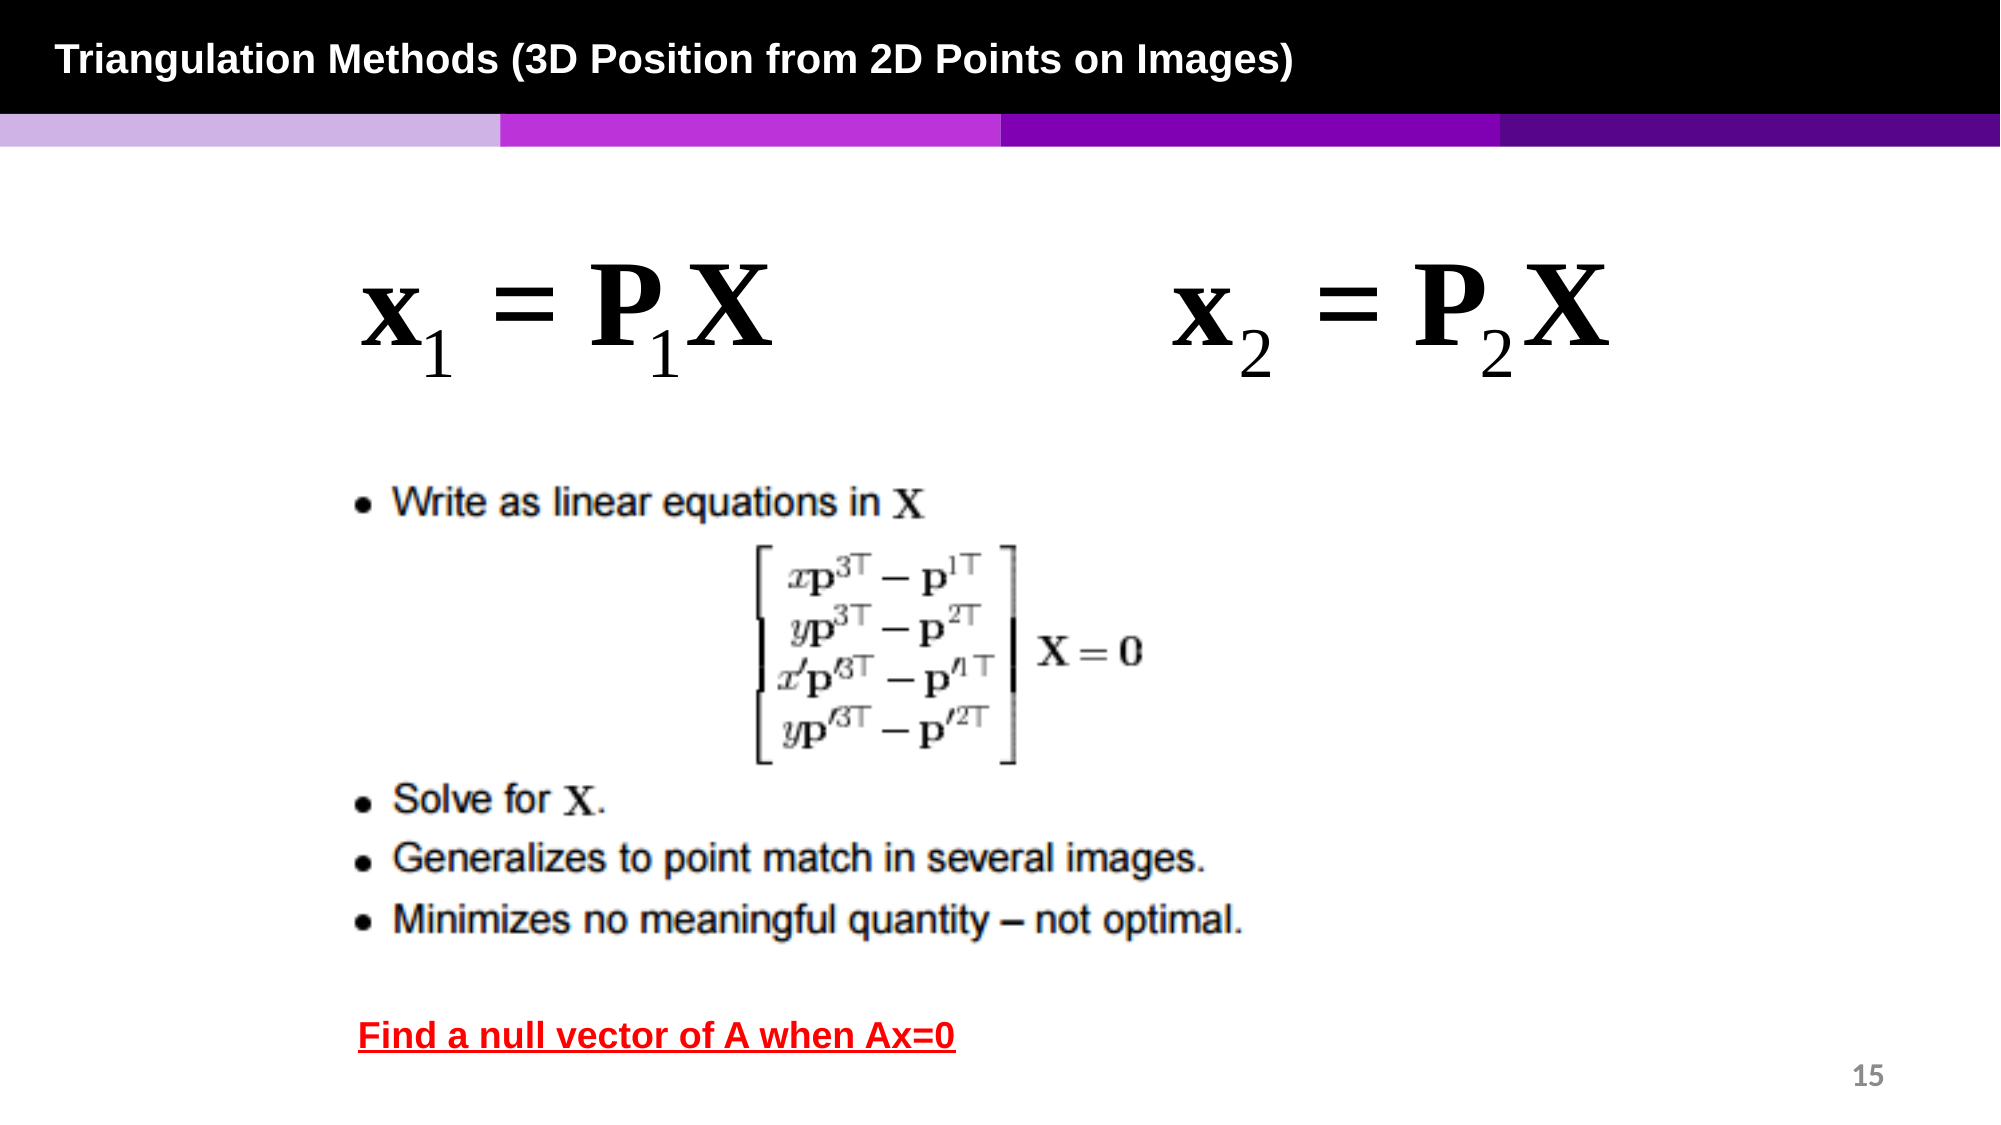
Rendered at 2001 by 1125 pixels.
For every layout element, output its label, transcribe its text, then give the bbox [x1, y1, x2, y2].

text_box Find a null vector of A when Ax=0 [343, 980, 1318, 1064]
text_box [1153, 222, 1634, 408]
picture [313, 472, 1272, 966]
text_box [342, 222, 793, 408]
list Triangulation Methods (3D Position from 2D Points on Images) [39, 0, 1964, 384]
